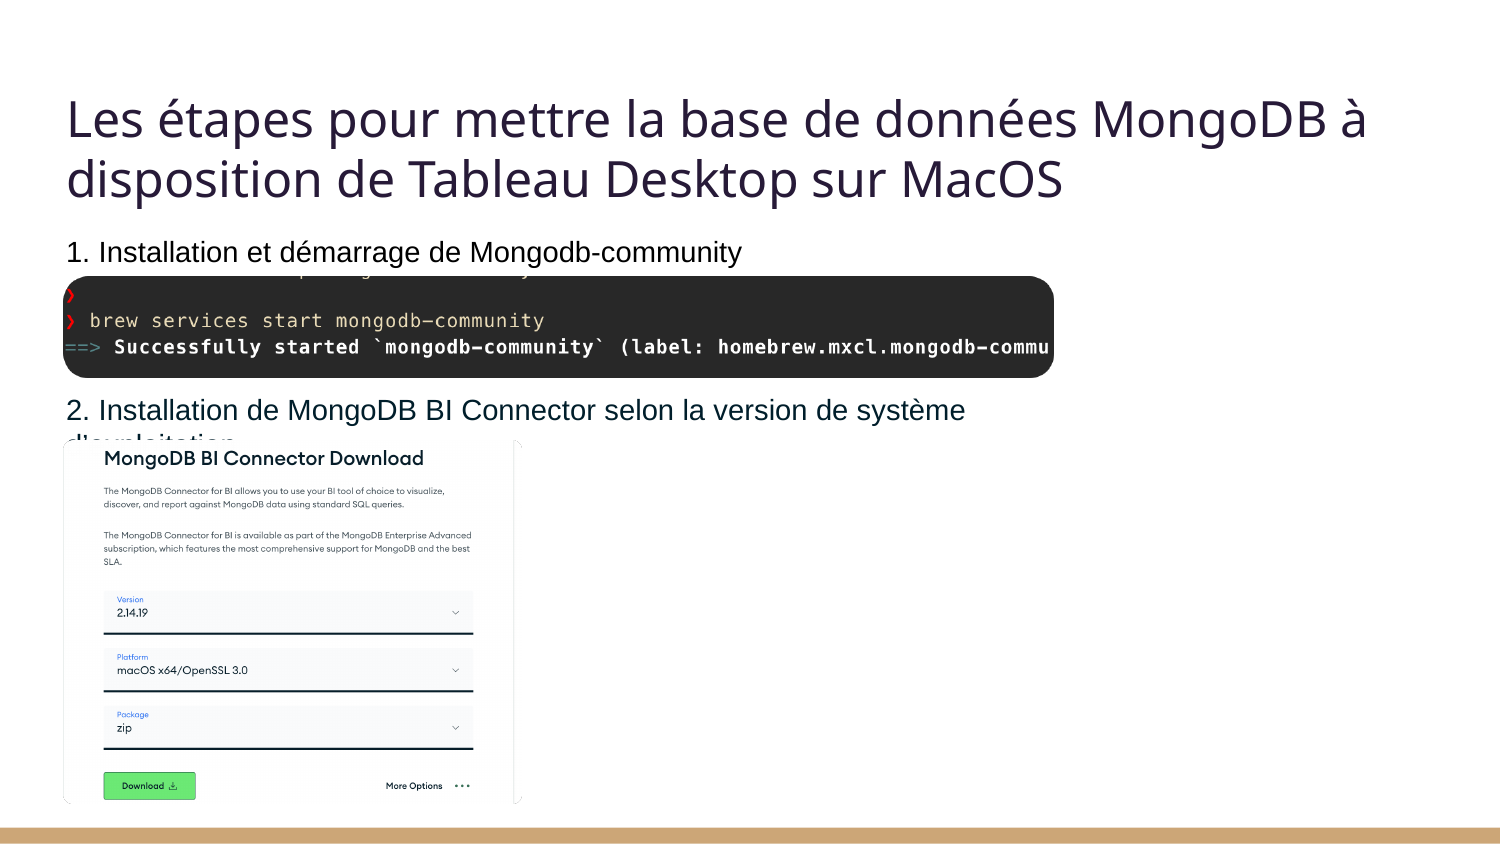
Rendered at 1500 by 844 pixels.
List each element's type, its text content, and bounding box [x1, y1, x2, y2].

text_box 2. Installation de MongoDB BI Connector selon la version de système d’exploitation [51, 383, 1080, 469]
picture [63, 276, 1054, 378]
title Les étapes pour mettre la base de données MongoDB à disposition de Tableau Desktop sur MacOS [51, 72, 1449, 226]
picture [63, 440, 523, 804]
text_box 1. Installation et démarrage de Mongodb-community [51, 225, 1200, 276]
